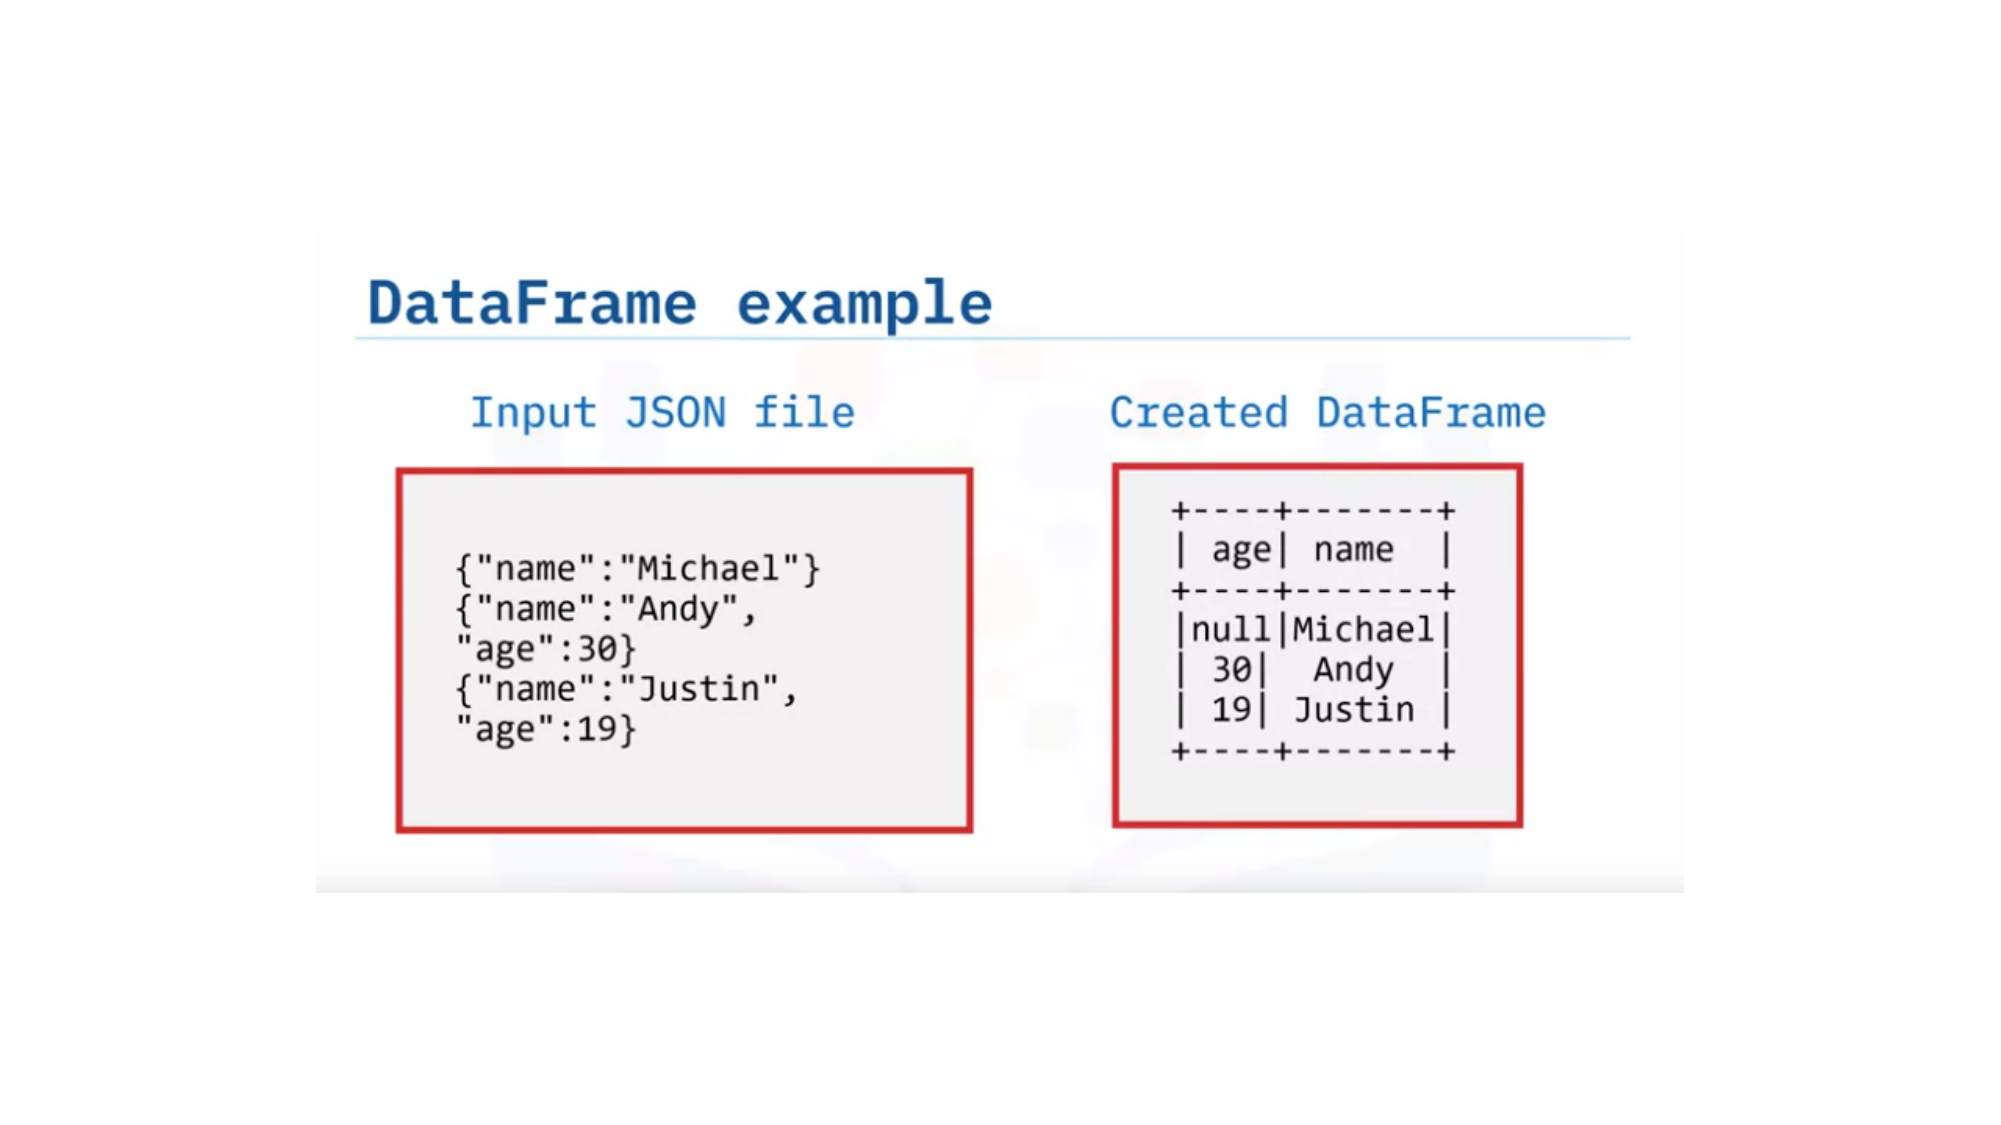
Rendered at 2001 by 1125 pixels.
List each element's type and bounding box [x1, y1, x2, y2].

picture [316, 231, 1684, 893]
